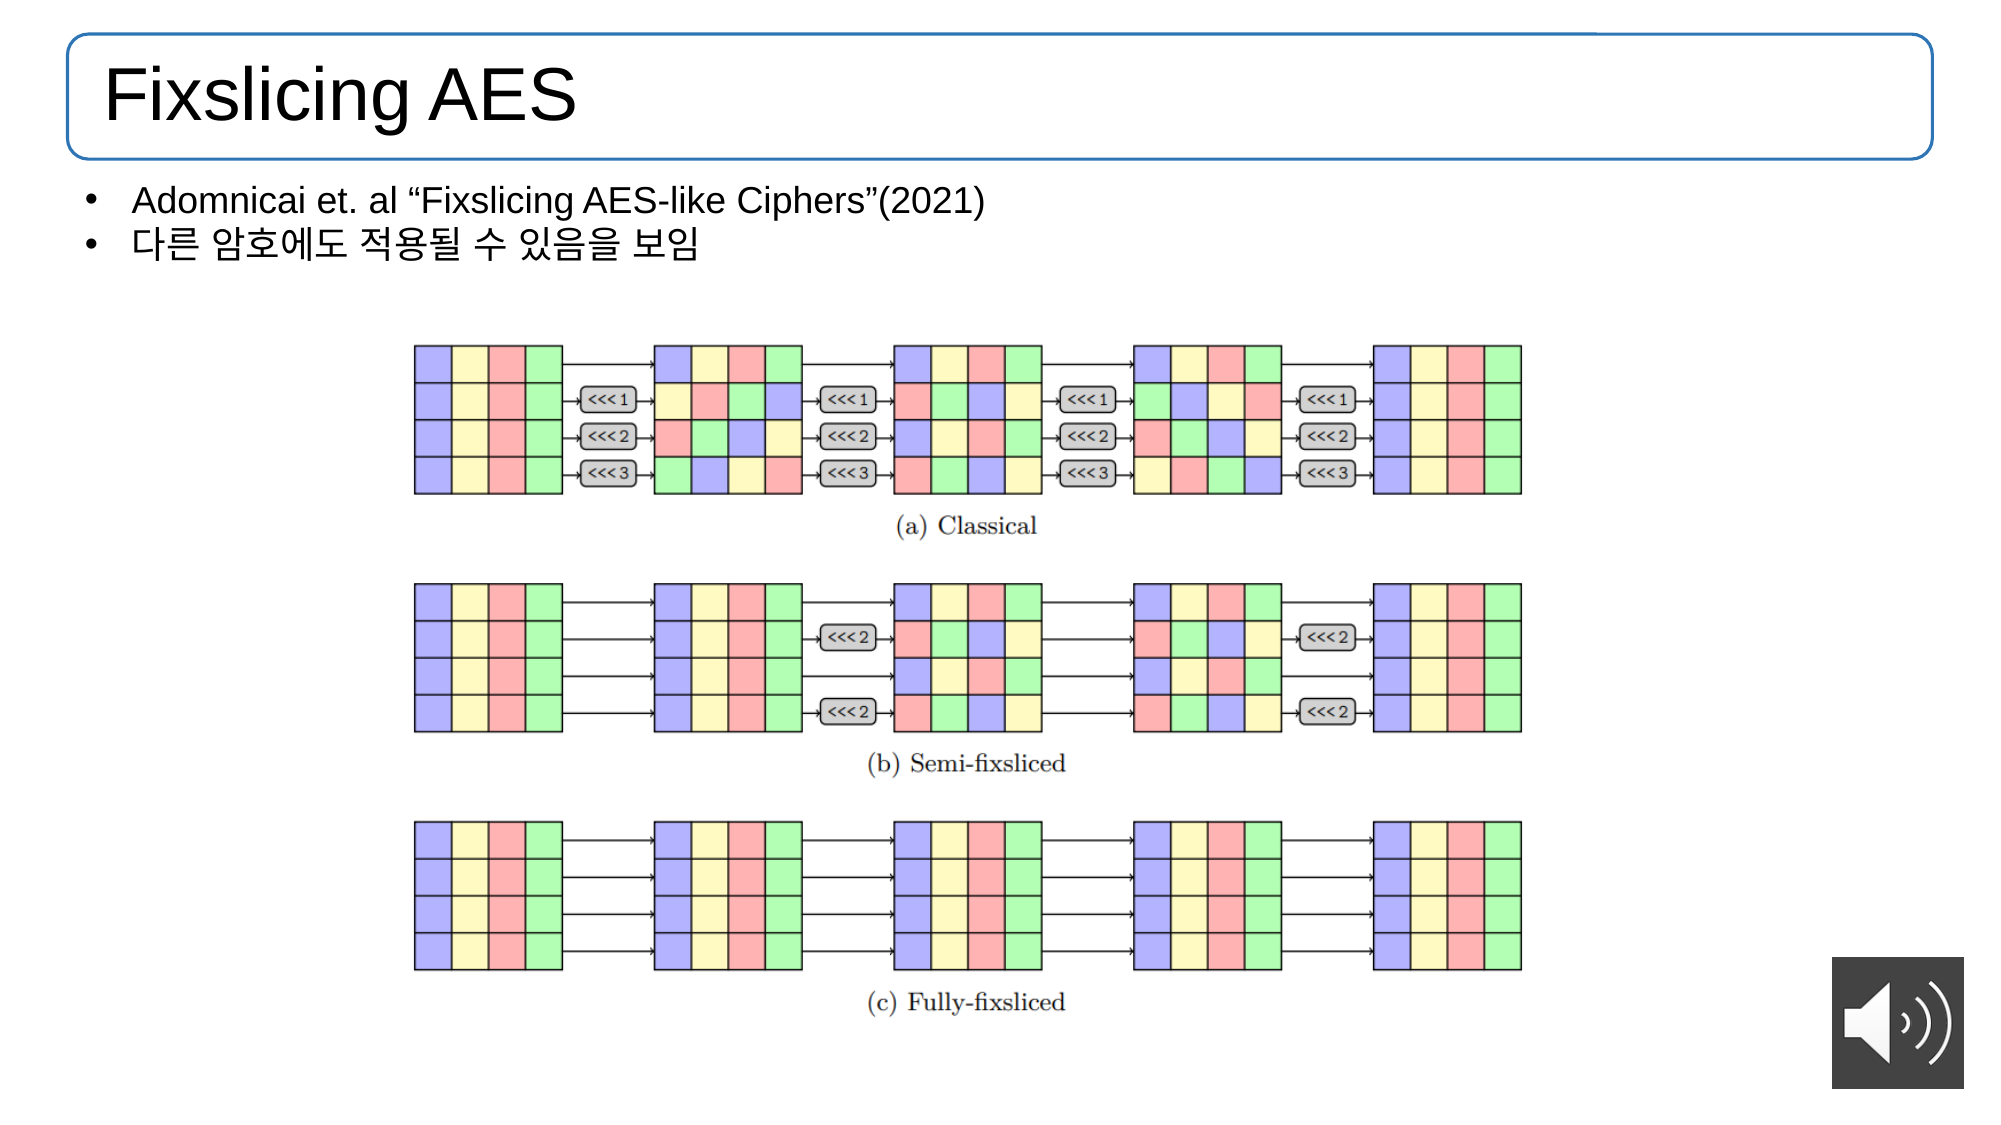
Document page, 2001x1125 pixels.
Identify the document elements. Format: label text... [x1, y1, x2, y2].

title Fixslicing AES [67, 34, 1933, 160]
picture [398, 326, 1537, 1039]
text_box Adomnicai et. al “Fixslicing AES-like Ciphers”(2021) 다른 암호에도 적용될 수 있음을 보임 [70, 168, 1946, 274]
picture [1831, 956, 1965, 1090]
